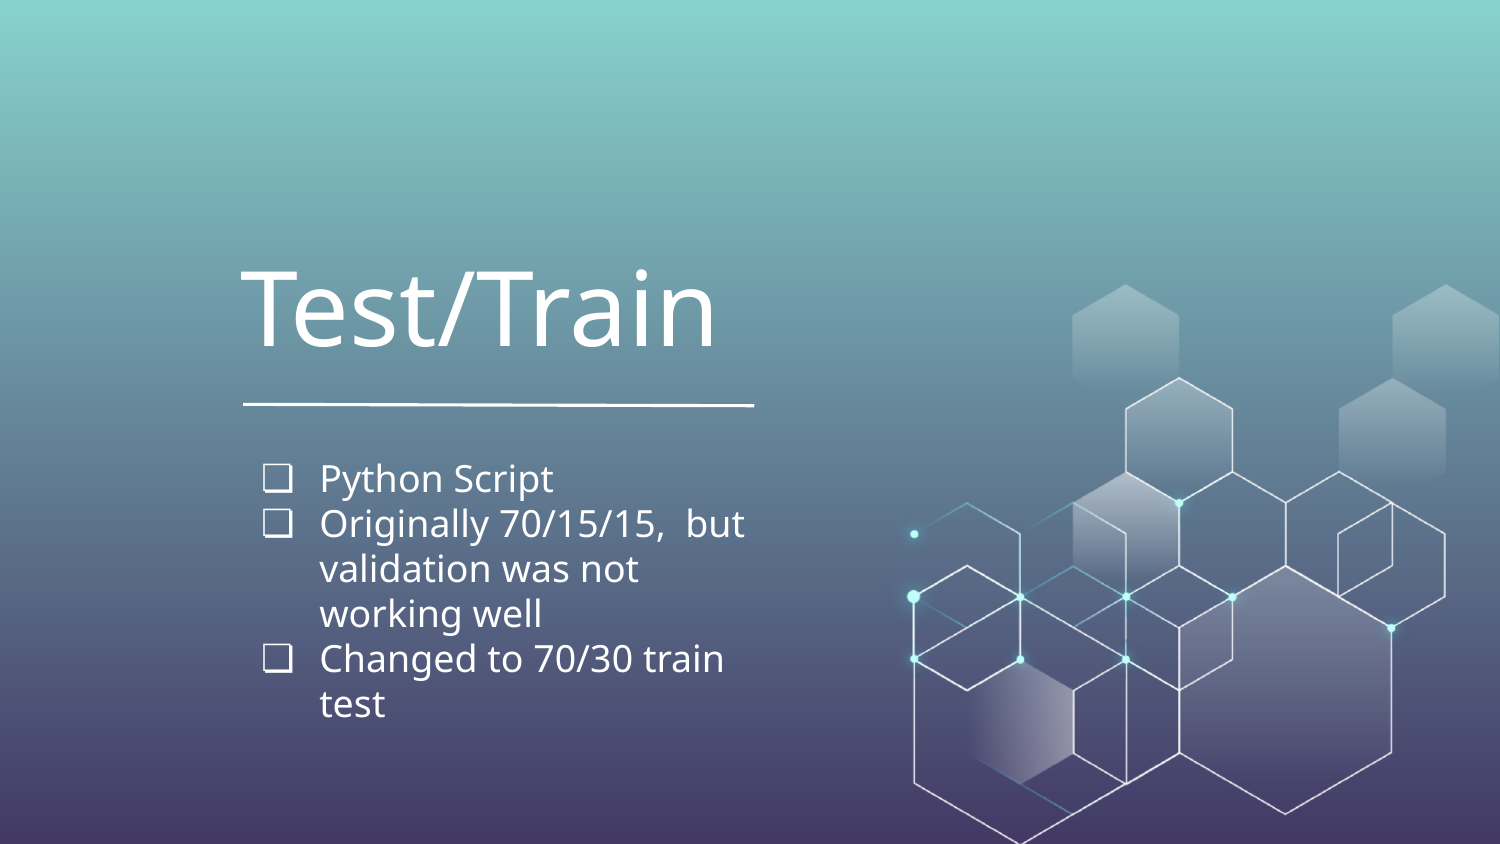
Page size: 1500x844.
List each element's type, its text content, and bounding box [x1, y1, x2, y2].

picture [876, 284, 1498, 844]
title Test/Train [225, 271, 798, 382]
subtitle Python Script Originally 70/15/15, but validation was not working well Changed to 70/30 train test [229, 439, 802, 727]
